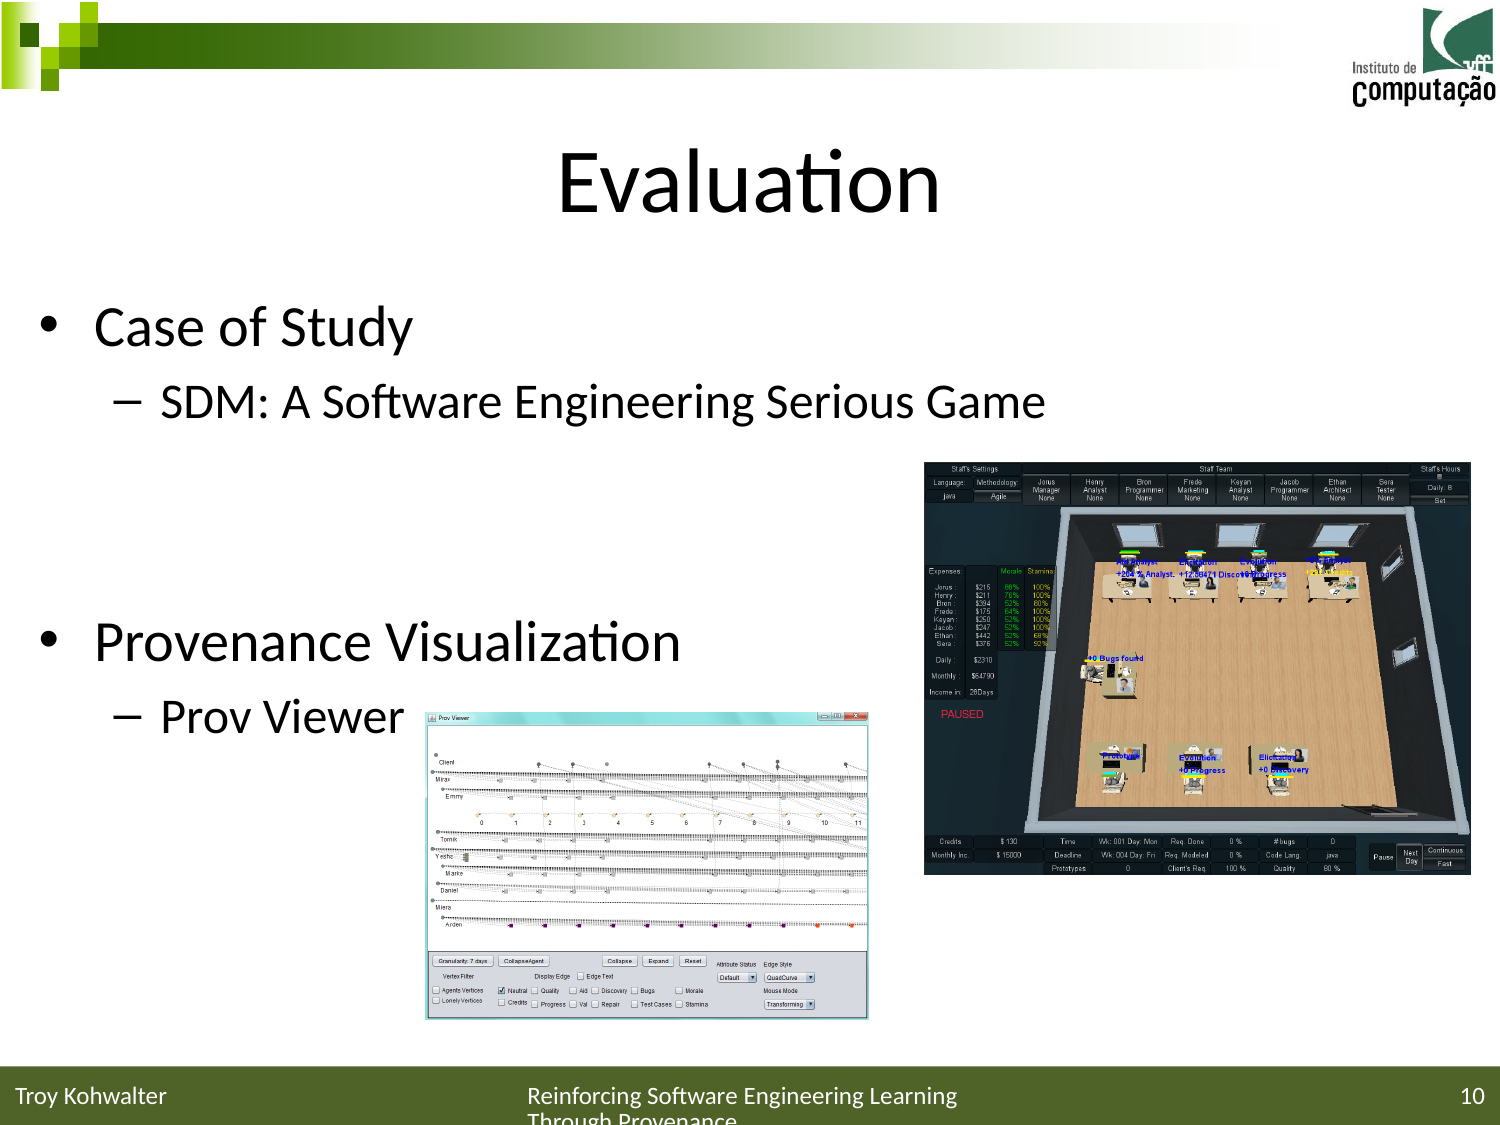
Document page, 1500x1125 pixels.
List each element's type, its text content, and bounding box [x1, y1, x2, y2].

picture [424, 712, 869, 1020]
list Case of Study SDM: A Software Engineering Serious Game Provenance Visualization Prov Viewer [23, 281, 1477, 1055]
picture [924, 462, 1471, 876]
footer Reinforcing Software Engineering Learning Through Provenance [512, 1065, 988, 1125]
slide_number 10 [1149, 1065, 1500, 1125]
slide_number Troy Kohwalter [0, 1065, 350, 1125]
title Evaluation [75, 82, 1425, 270]
